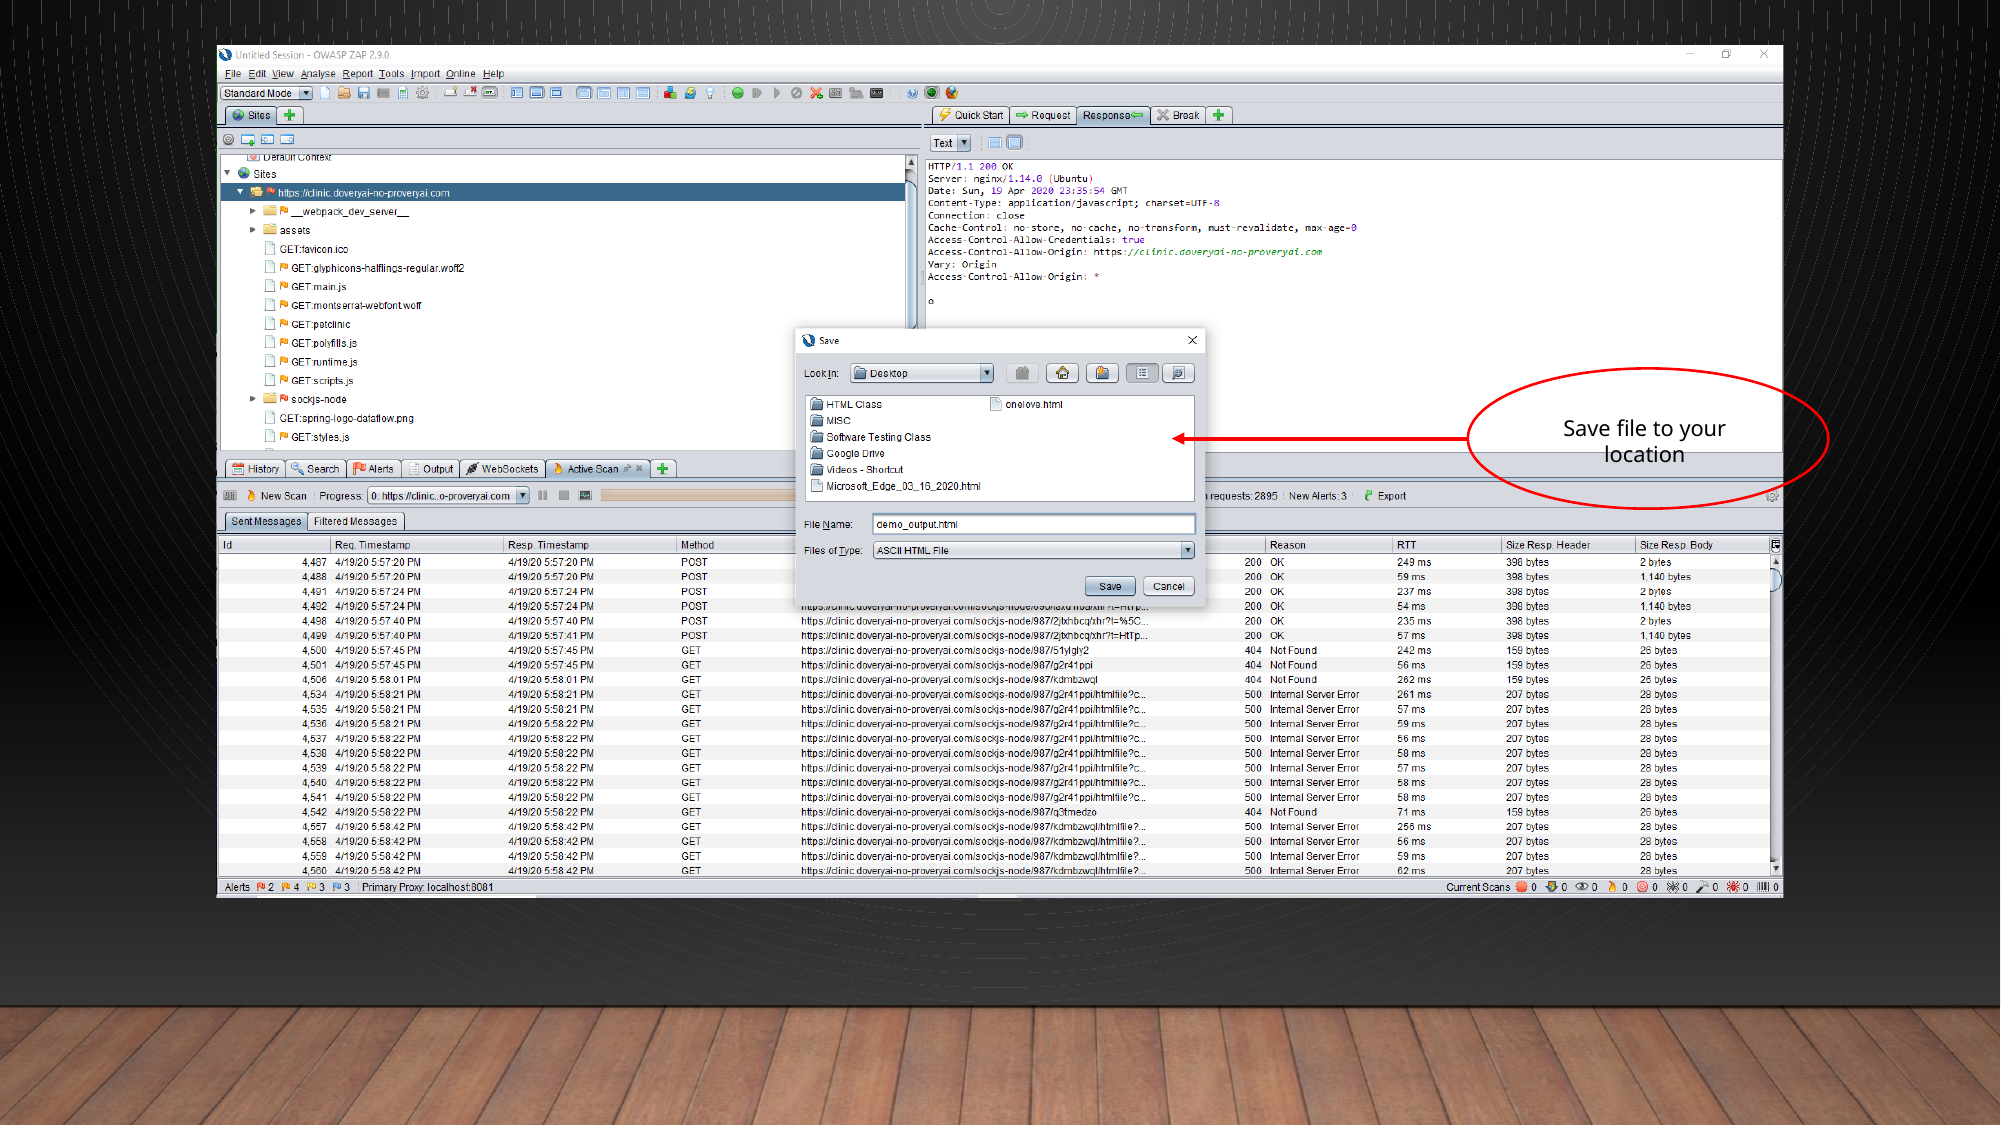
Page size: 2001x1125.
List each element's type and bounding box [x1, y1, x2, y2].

picture [0, 1005, 2000, 1125]
text_box [1171, 368, 1829, 509]
picture [216, 37, 1784, 898]
